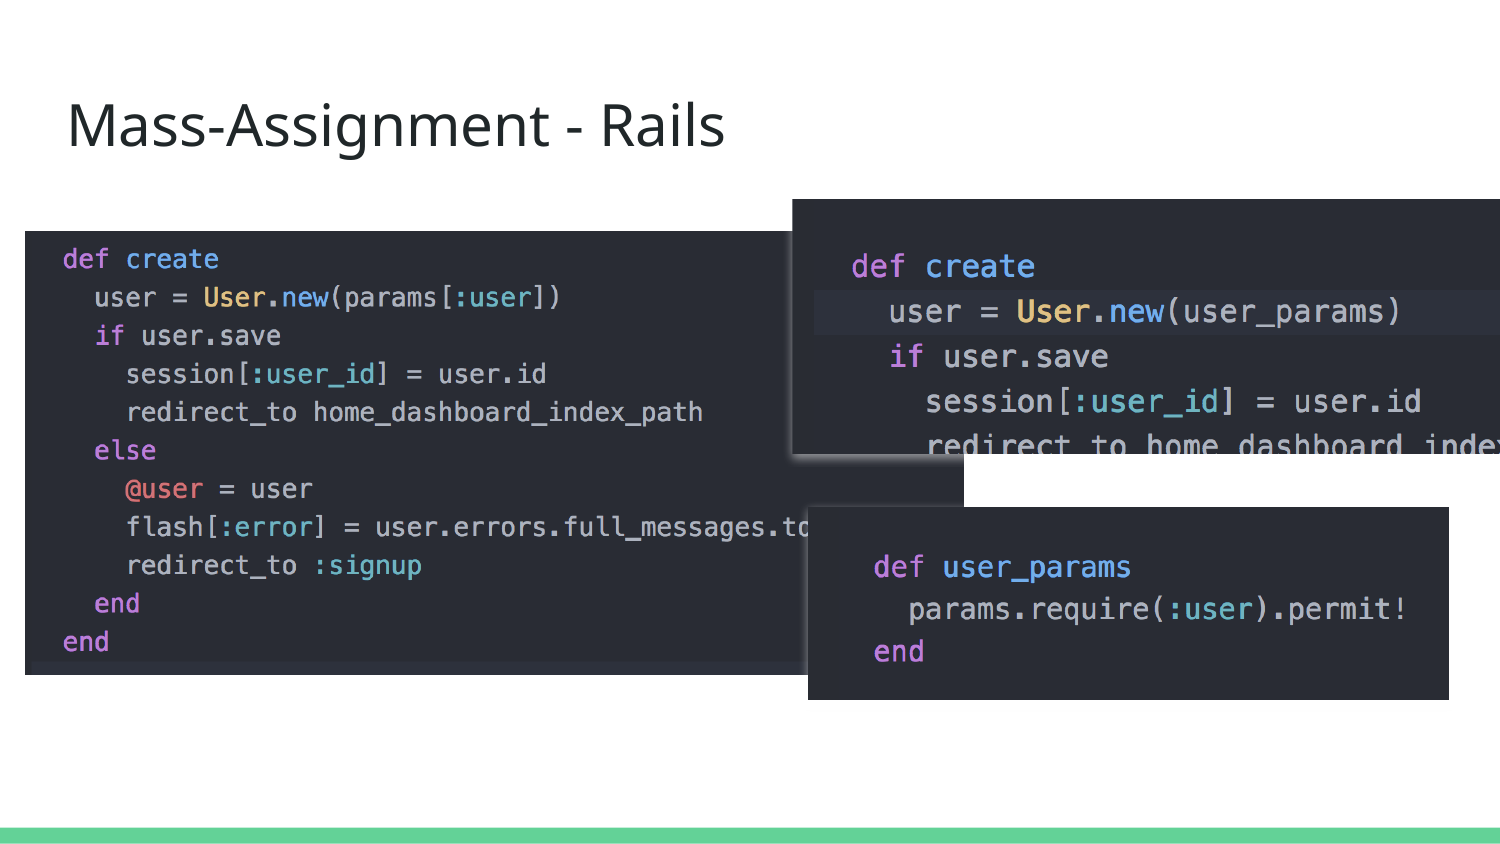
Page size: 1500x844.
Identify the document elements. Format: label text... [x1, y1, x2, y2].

picture [25, 199, 1500, 700]
title Mass-Assignment - Rails [51, 72, 1449, 167]
